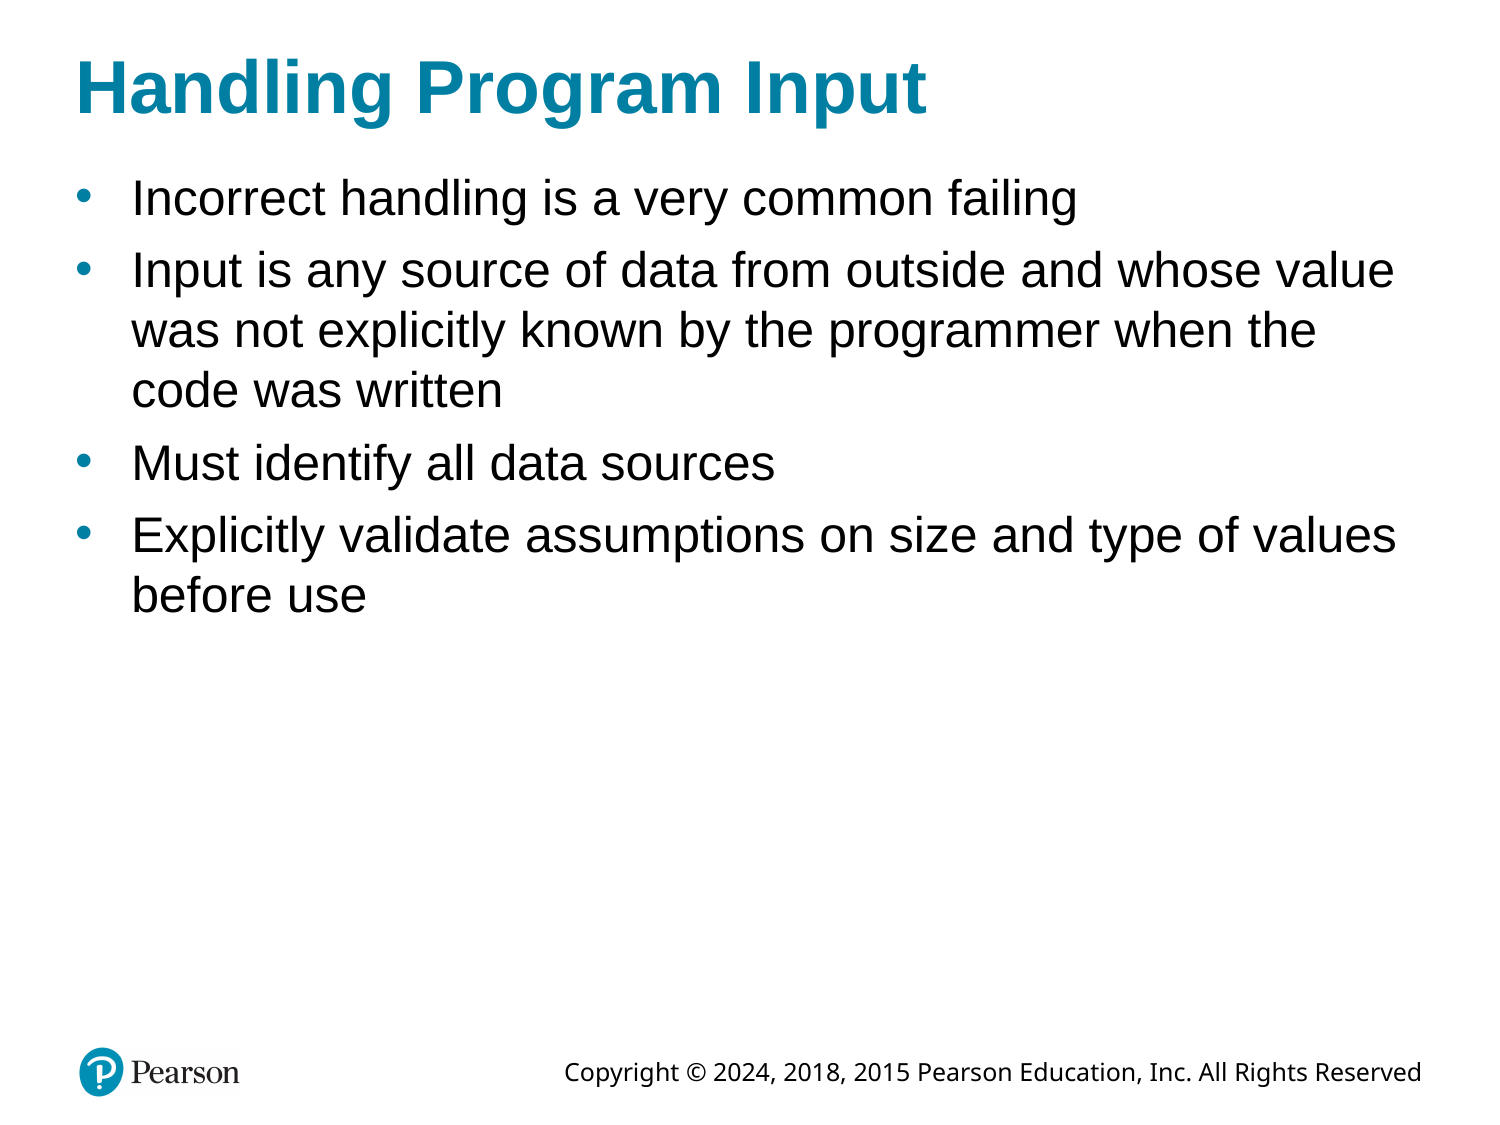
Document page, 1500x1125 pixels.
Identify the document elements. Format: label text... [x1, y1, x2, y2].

picture [78, 1046, 241, 1098]
list Incorrect handling is a very common failing Input is any source of data from outside and whose value was not explicitly known by the programmer when the code was written Must identify all data sources Explicitly validate assumptions on size and type of values before use [75, 72, 1430, 716]
title Handling Program Input [75, 0, 1430, 72]
